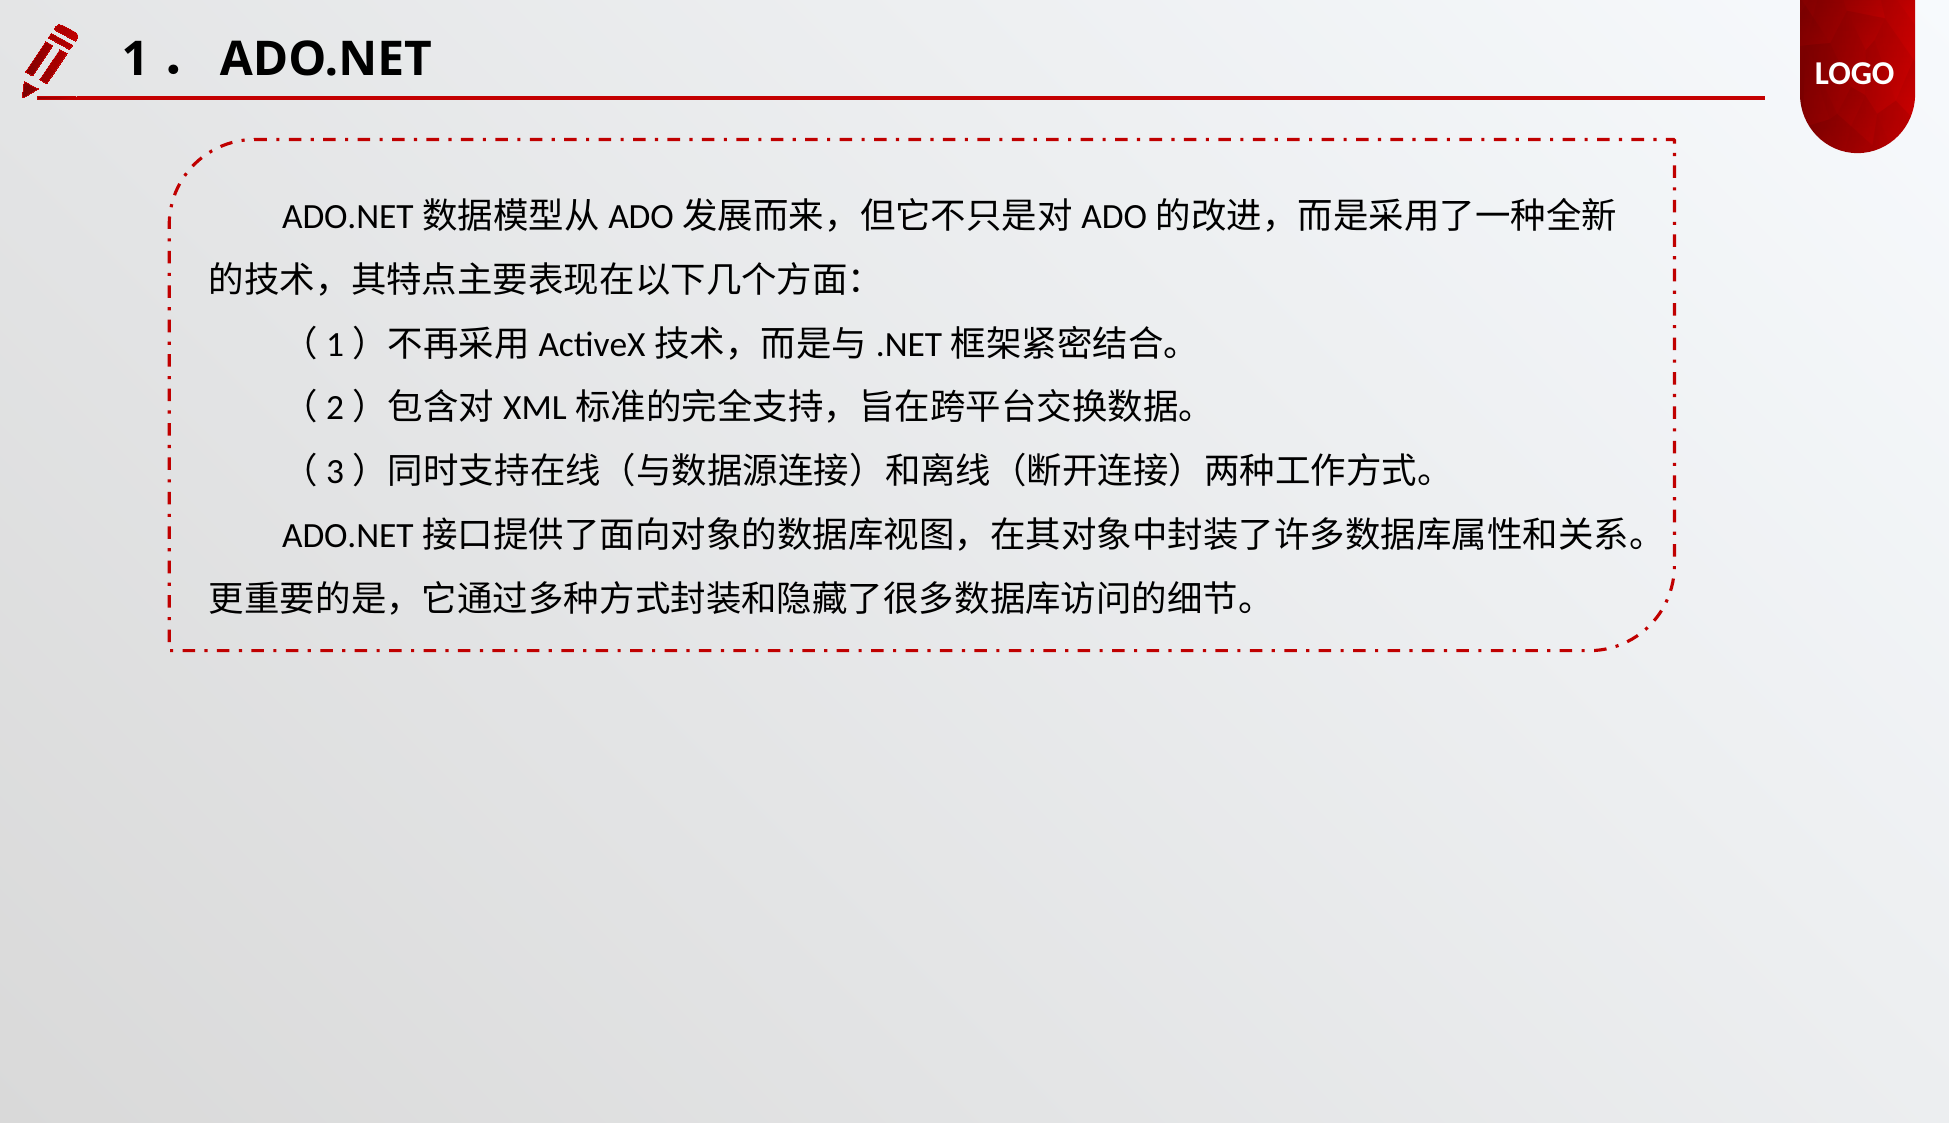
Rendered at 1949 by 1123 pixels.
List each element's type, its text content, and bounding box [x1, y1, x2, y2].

picture [22, 82, 37, 97]
picture [48, 33, 73, 49]
text_box ADO.NET数据模型从ADO发展而来，但它不只是对ADO的改进，而是采用了一种全新的技术，其特点主要表现在以下几个方面： （1）不再采用ActiveX技术，而是与.NET框架紧密结合。 （2）包含对XML标准的完全支持，旨在跨平台交换数据。 （3）同时支持在线（与数据源连接）和离线（断开连接）两种工作方式。 ADO.NET接口提供了面向对象的数据库视图，在其对象中封装了许多数据库属性和关系。更重要的是，它通过多种方式封装和隐藏了很多数据库访问的细节。 [169, 139, 1675, 651]
picture [1800, 0, 1916, 154]
text_box 1．ADO.NET [101, 17, 1253, 95]
picture [54, 24, 78, 41]
picture [26, 42, 52, 75]
picture [40, 50, 67, 83]
